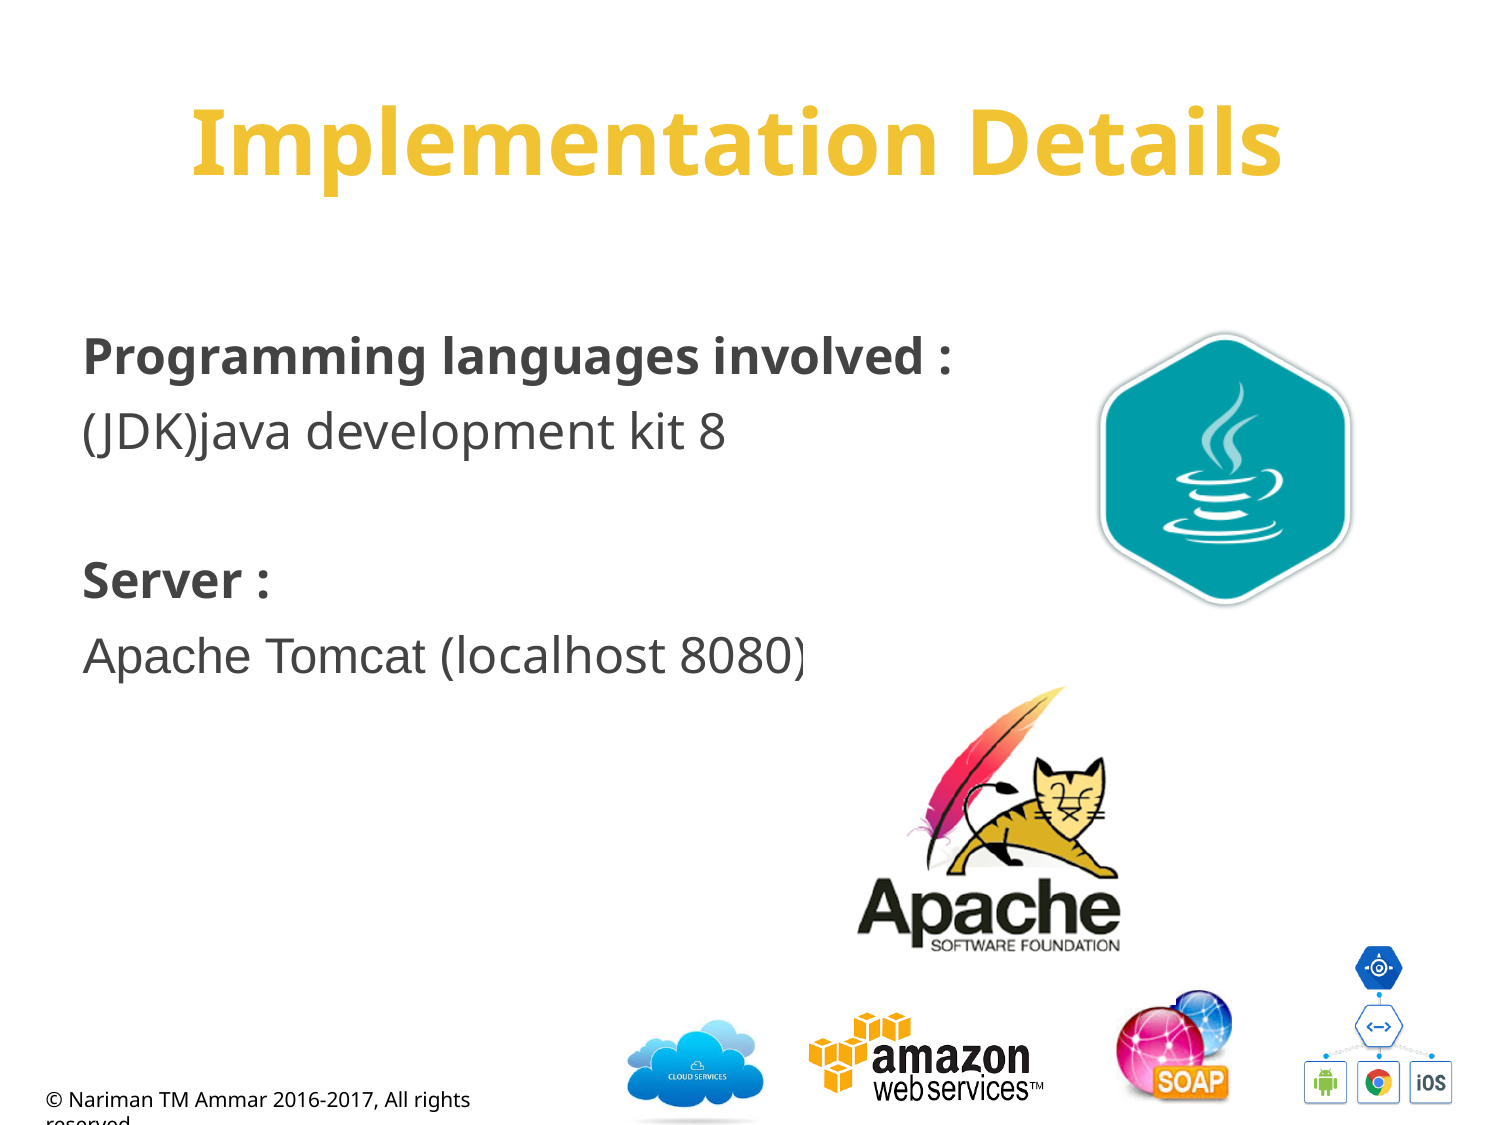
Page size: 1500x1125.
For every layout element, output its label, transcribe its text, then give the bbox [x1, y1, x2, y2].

picture [622, 1014, 770, 1125]
picture [805, 1008, 1046, 1105]
title Implementation Details [75, 45, 1425, 233]
list Programming languages involved : (JDK)java development kit 8 Server : Apache Tomcat (localhost 8080) [75, 242, 1475, 1005]
picture [803, 632, 1232, 1105]
picture [1094, 328, 1357, 611]
picture [1303, 1005, 1453, 1106]
